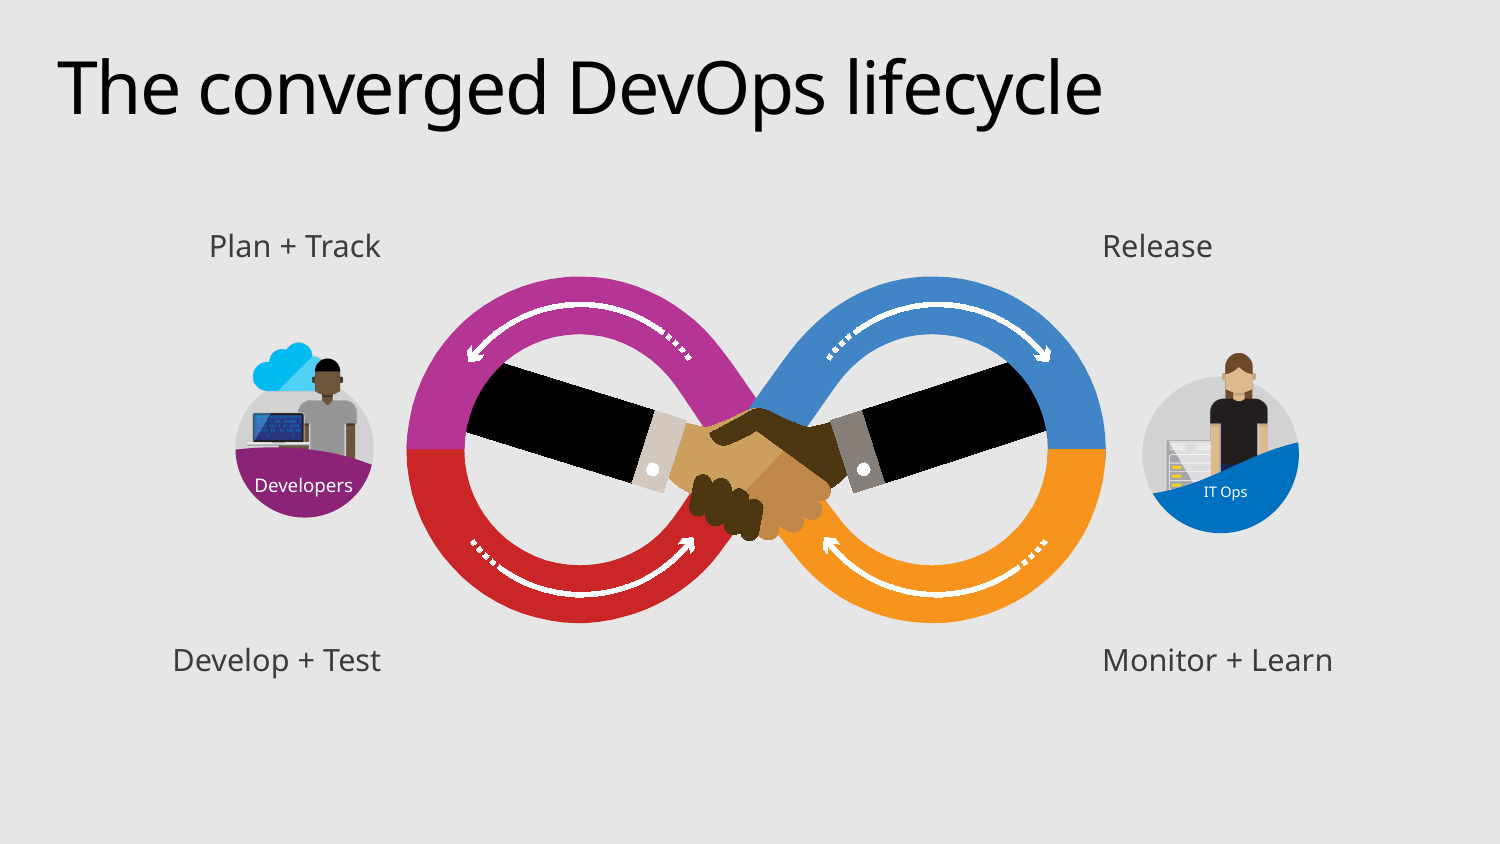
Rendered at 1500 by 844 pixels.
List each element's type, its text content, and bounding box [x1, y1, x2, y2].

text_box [235, 331, 374, 518]
title The converged DevOps lifecycle [33, 35, 1468, 147]
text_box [4, 219, 1479, 686]
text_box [1142, 353, 1300, 534]
